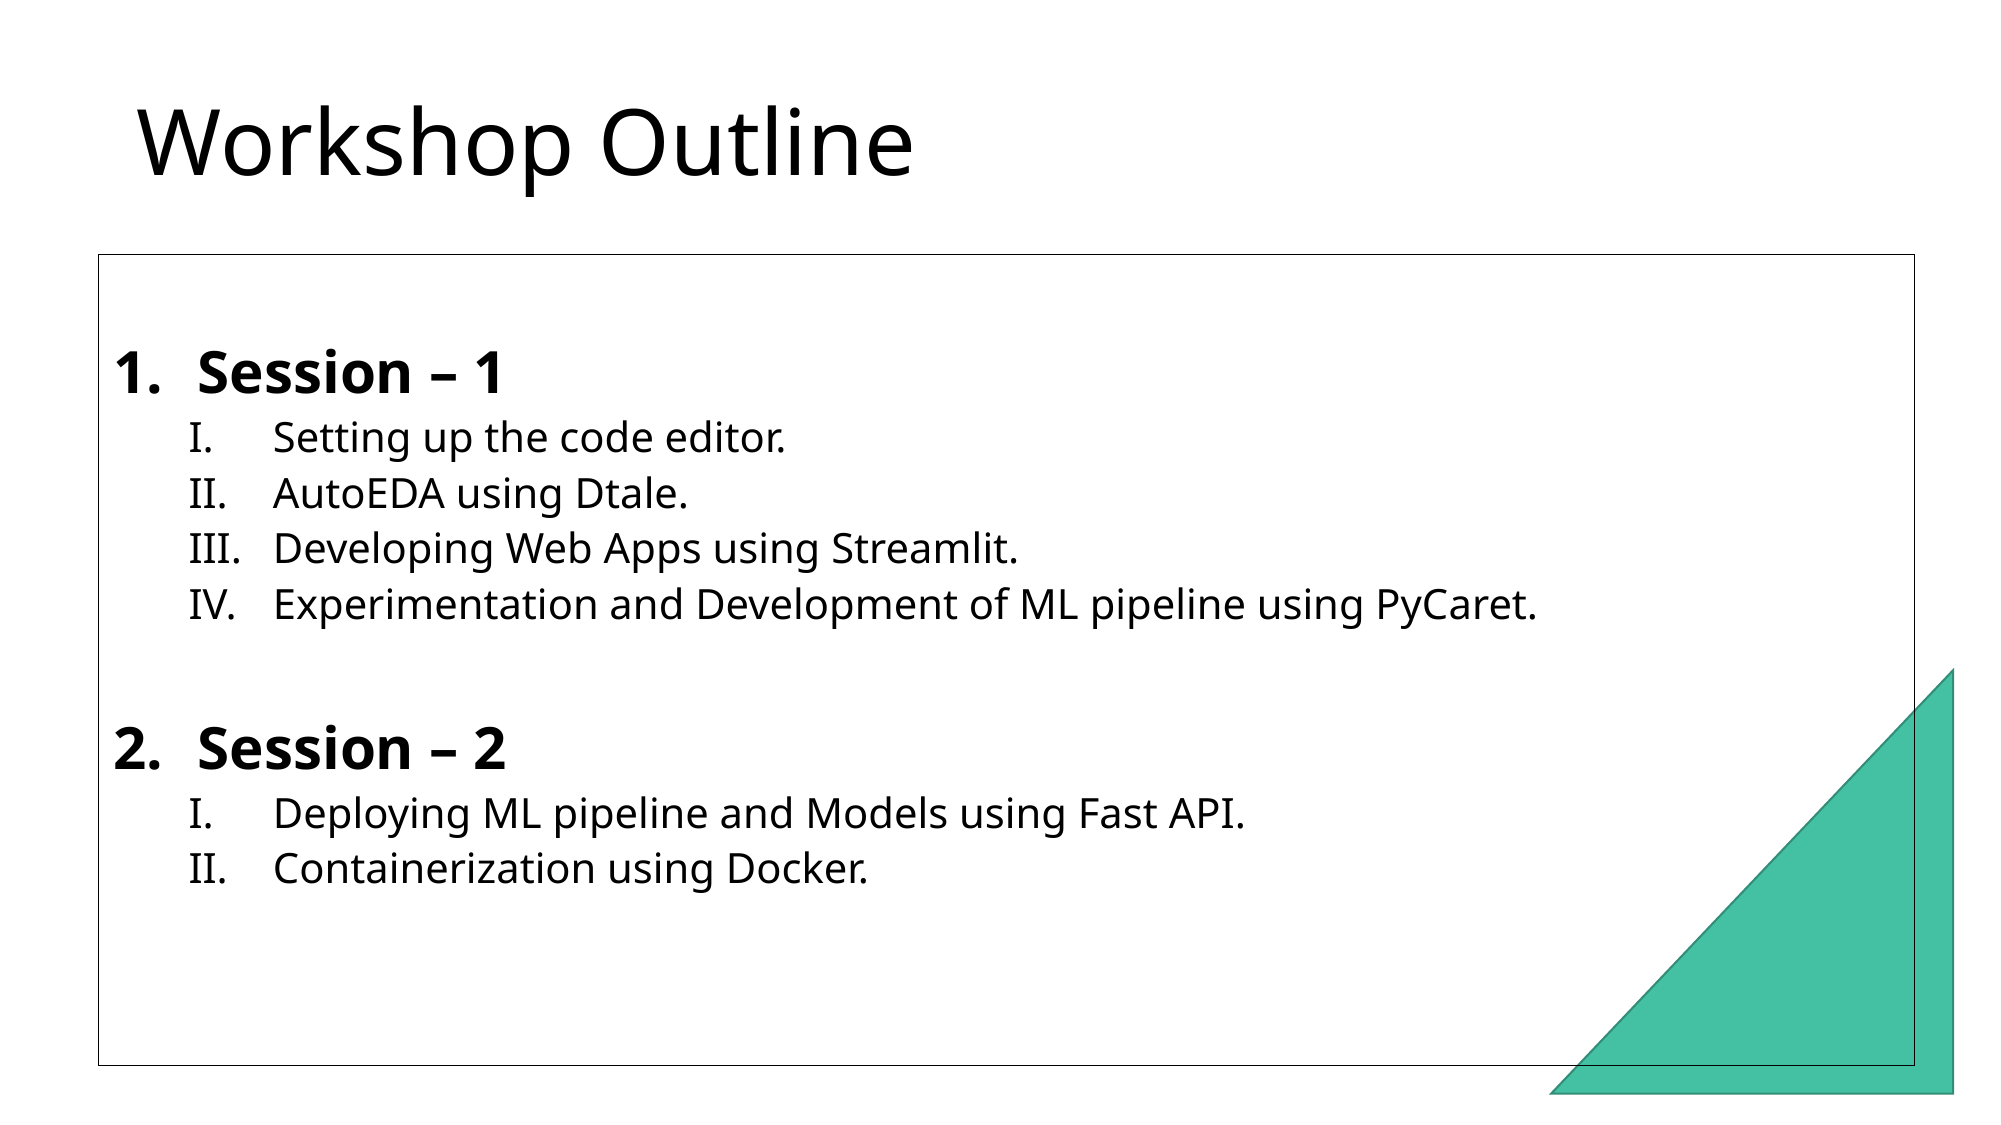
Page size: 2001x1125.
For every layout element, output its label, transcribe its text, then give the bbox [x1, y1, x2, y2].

title Workshop Outline [121, 37, 1847, 254]
text_box [1548, 667, 1955, 1095]
list Session – 1 Setting up the code editor. AutoEDA using Dtale. Developing Web Apps using Streamlit. Experimentation and Development of ML pipeline using PyCaret. Session – 2 Deploying ML pipeline and Models using Fast API. Containerization using Docker. [98, 254, 1915, 1066]
